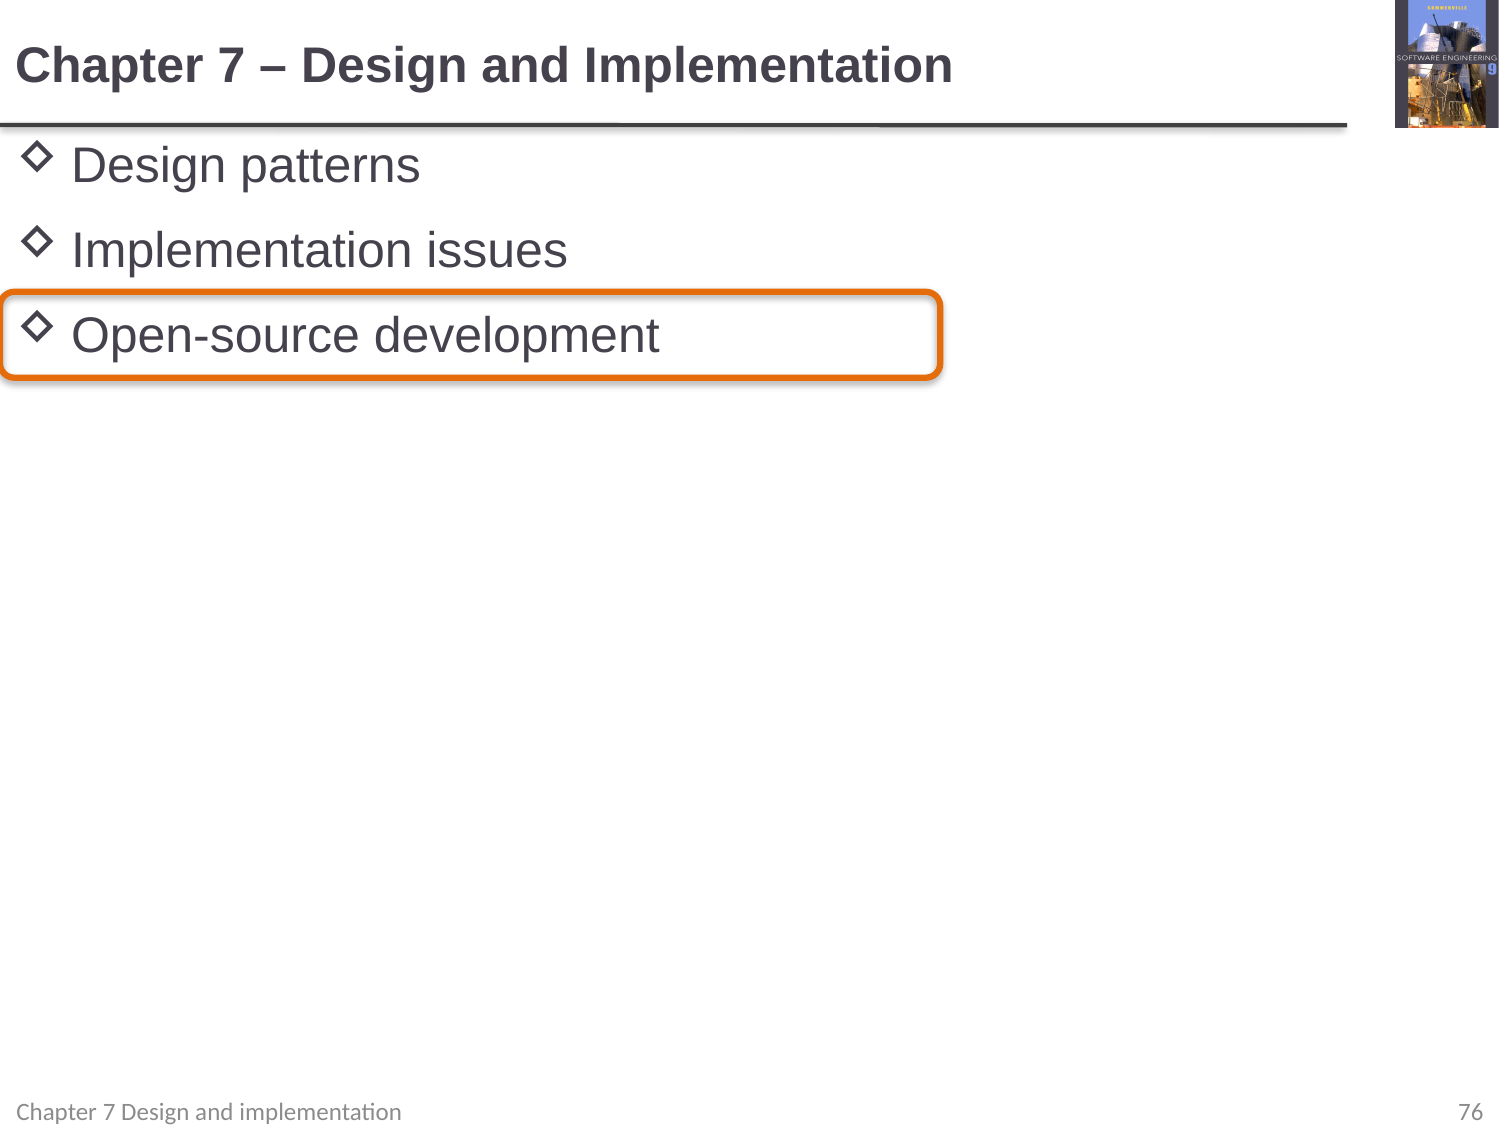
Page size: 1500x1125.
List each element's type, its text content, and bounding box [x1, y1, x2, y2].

footer Chapter 7 Design and implementation [1, 1095, 477, 1125]
text_box [0, 290, 941, 379]
title Chapter 7 – Design and Implementation [0, 0, 1397, 125]
slide_number 76 [1148, 1095, 1499, 1125]
list Design patterns Implementation issues Open-source development [0, 125, 1500, 1017]
picture [1397, 0, 1499, 125]
